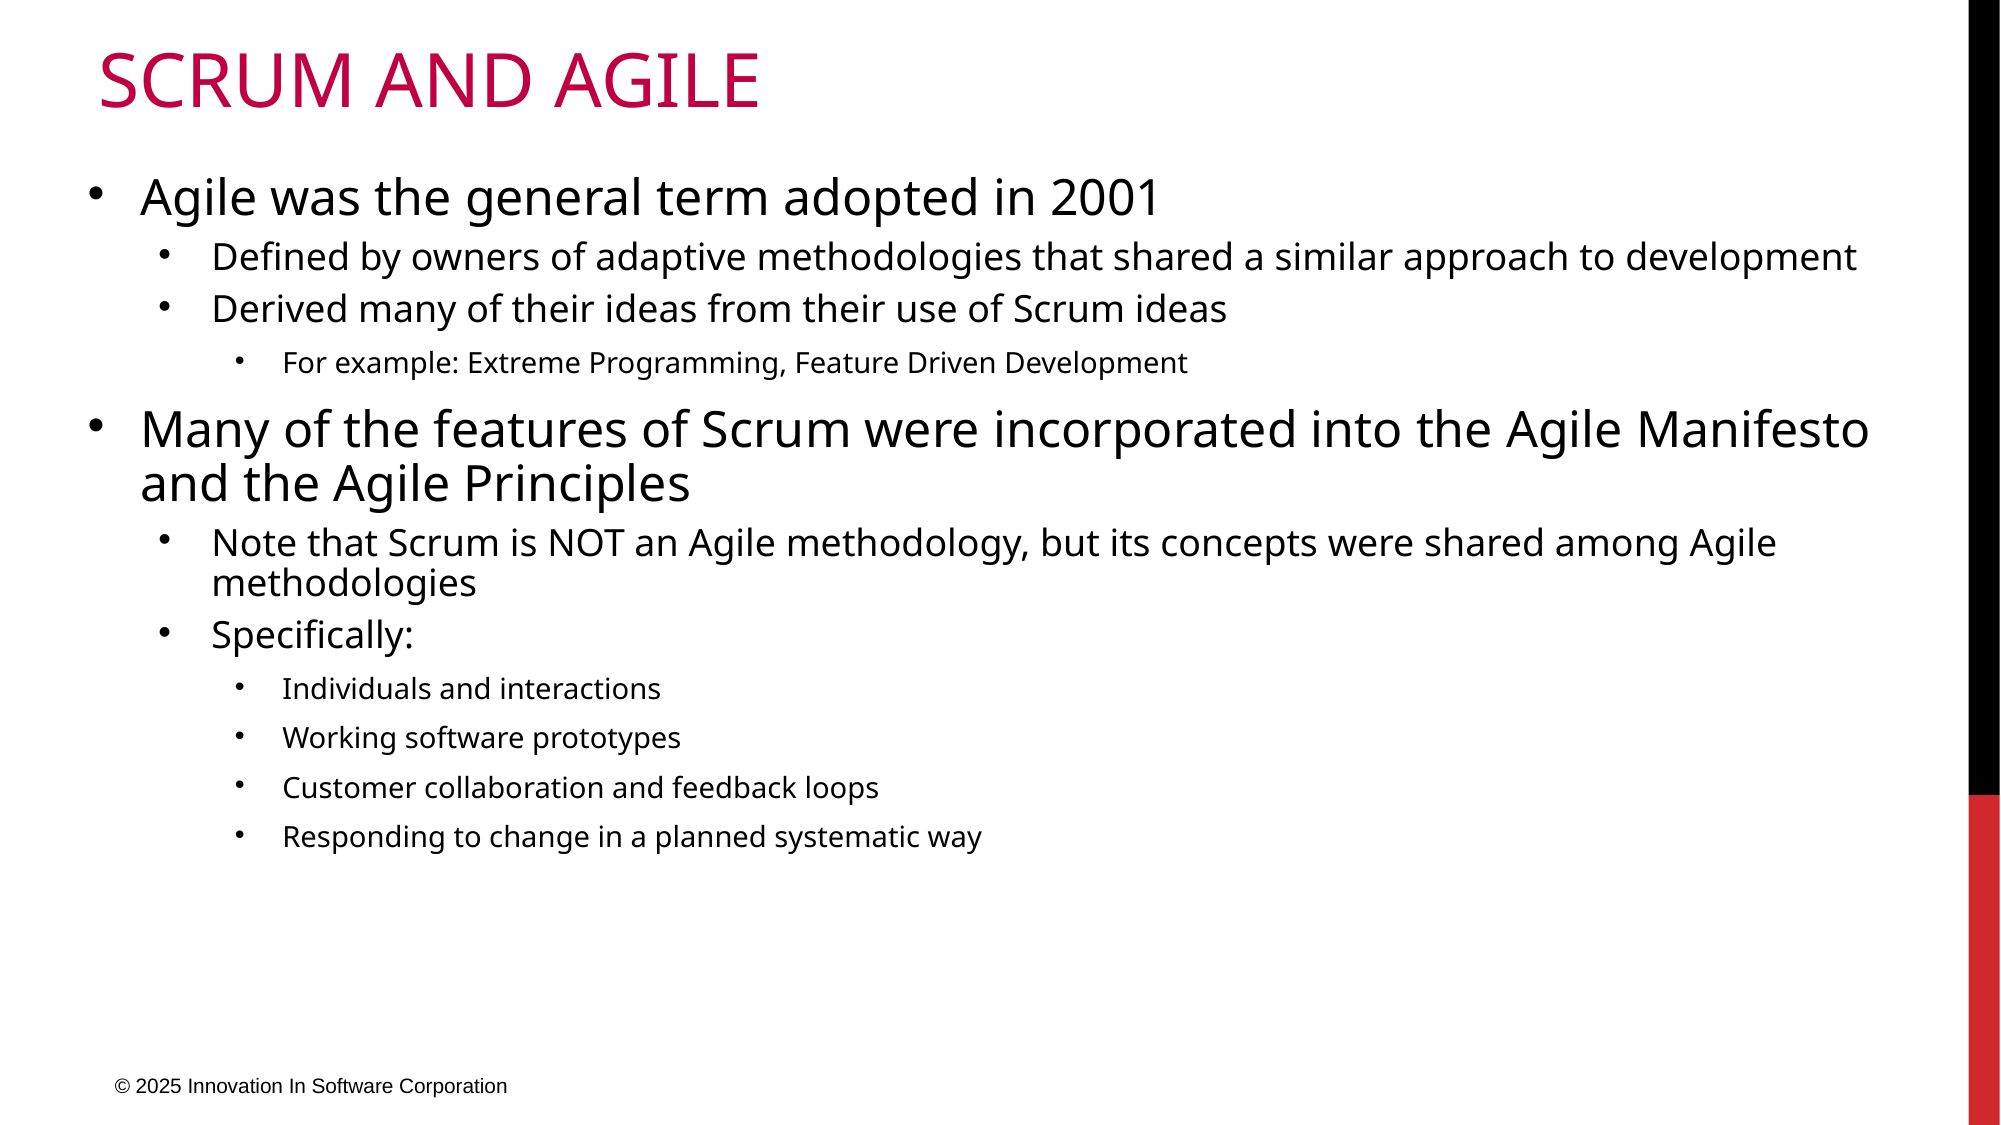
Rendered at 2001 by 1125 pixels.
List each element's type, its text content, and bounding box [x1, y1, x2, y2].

list Agile was the general term adopted in 2001 Defined by owners of adaptive methodologies that shared a similar approach to development Derived many of their ideas from their use of Scrum ideas For example: Extreme Programming, Feature Driven Development Many of the features of Scrum were incorporated into the Agile Manifesto and the Agile Principles Note that Scrum is NOT an Agile methodology, but its concepts were shared among Agile methodologies Specifically: Individuals and interactions Working software prototypes Customer collaboration and feedback loops Responding to change in a planned systematic way [69, 172, 1874, 1001]
title Scrum and Agile [98, 0, 1923, 186]
footer © 2025 Innovation In Software Corporation [99, 1065, 850, 1112]
